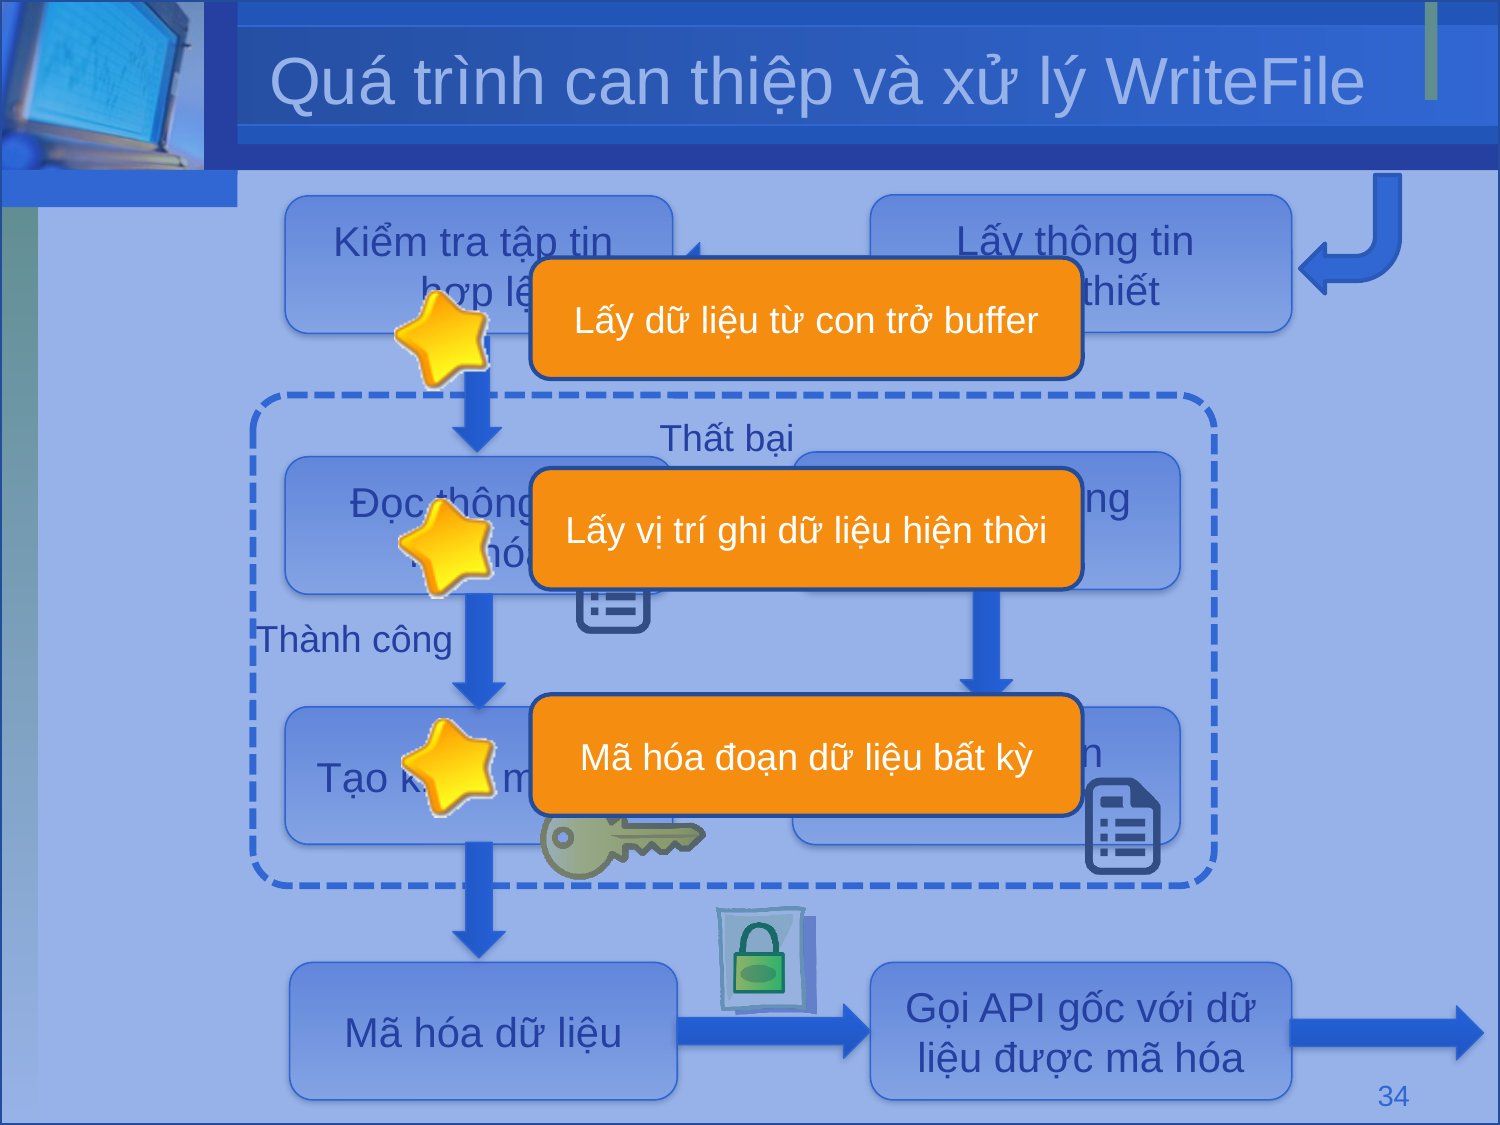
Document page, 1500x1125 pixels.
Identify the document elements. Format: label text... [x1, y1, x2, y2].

text_box Mã hóa đoạn dữ liệu bất kỳ [528, 692, 1085, 818]
picture [401, 717, 502, 819]
picture [540, 755, 706, 922]
picture [716, 906, 817, 1016]
text_box [0, 0, 1500, 1125]
picture [1067, 770, 1178, 881]
picture [558, 530, 669, 641]
picture [394, 290, 495, 391]
text_box Lấy vị trí ghi dữ liệu hiện thời [528, 465, 1085, 592]
text_box Lấy dữ liệu từ con trở buffer [528, 255, 1085, 382]
picture [398, 498, 499, 600]
